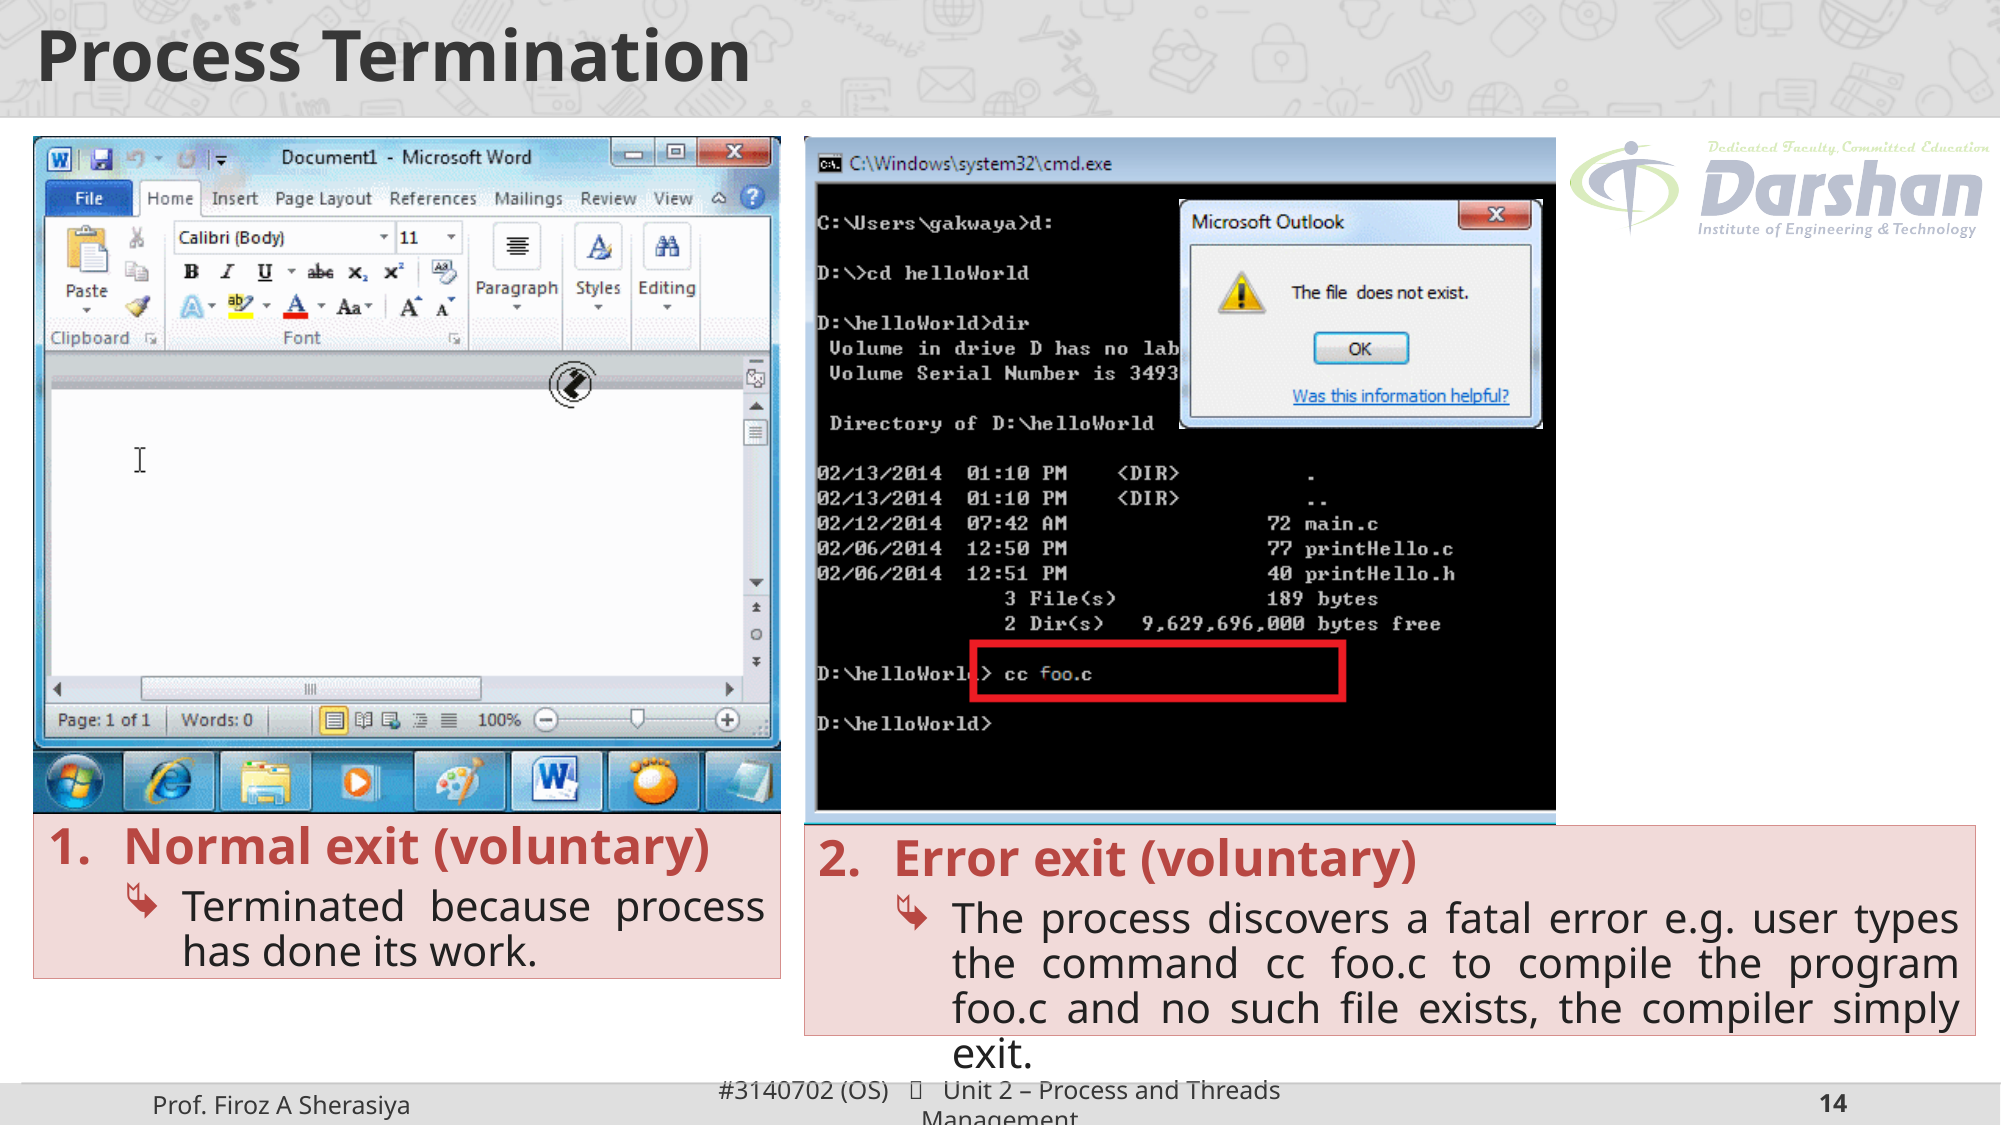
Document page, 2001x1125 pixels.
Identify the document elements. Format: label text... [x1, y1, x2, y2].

text_box Normal exit (voluntary) Terminated because process has done its work. [33, 814, 781, 979]
picture [33, 136, 781, 814]
title Process Termination [0, 0, 2000, 117]
picture [803, 136, 1556, 837]
text_box Error exit (voluntary) The process discovers a fatal error e.g. user types the command cc foo.c to compile the program foo.c and no such file exists, the compiler simply exit. [804, 825, 1976, 1036]
